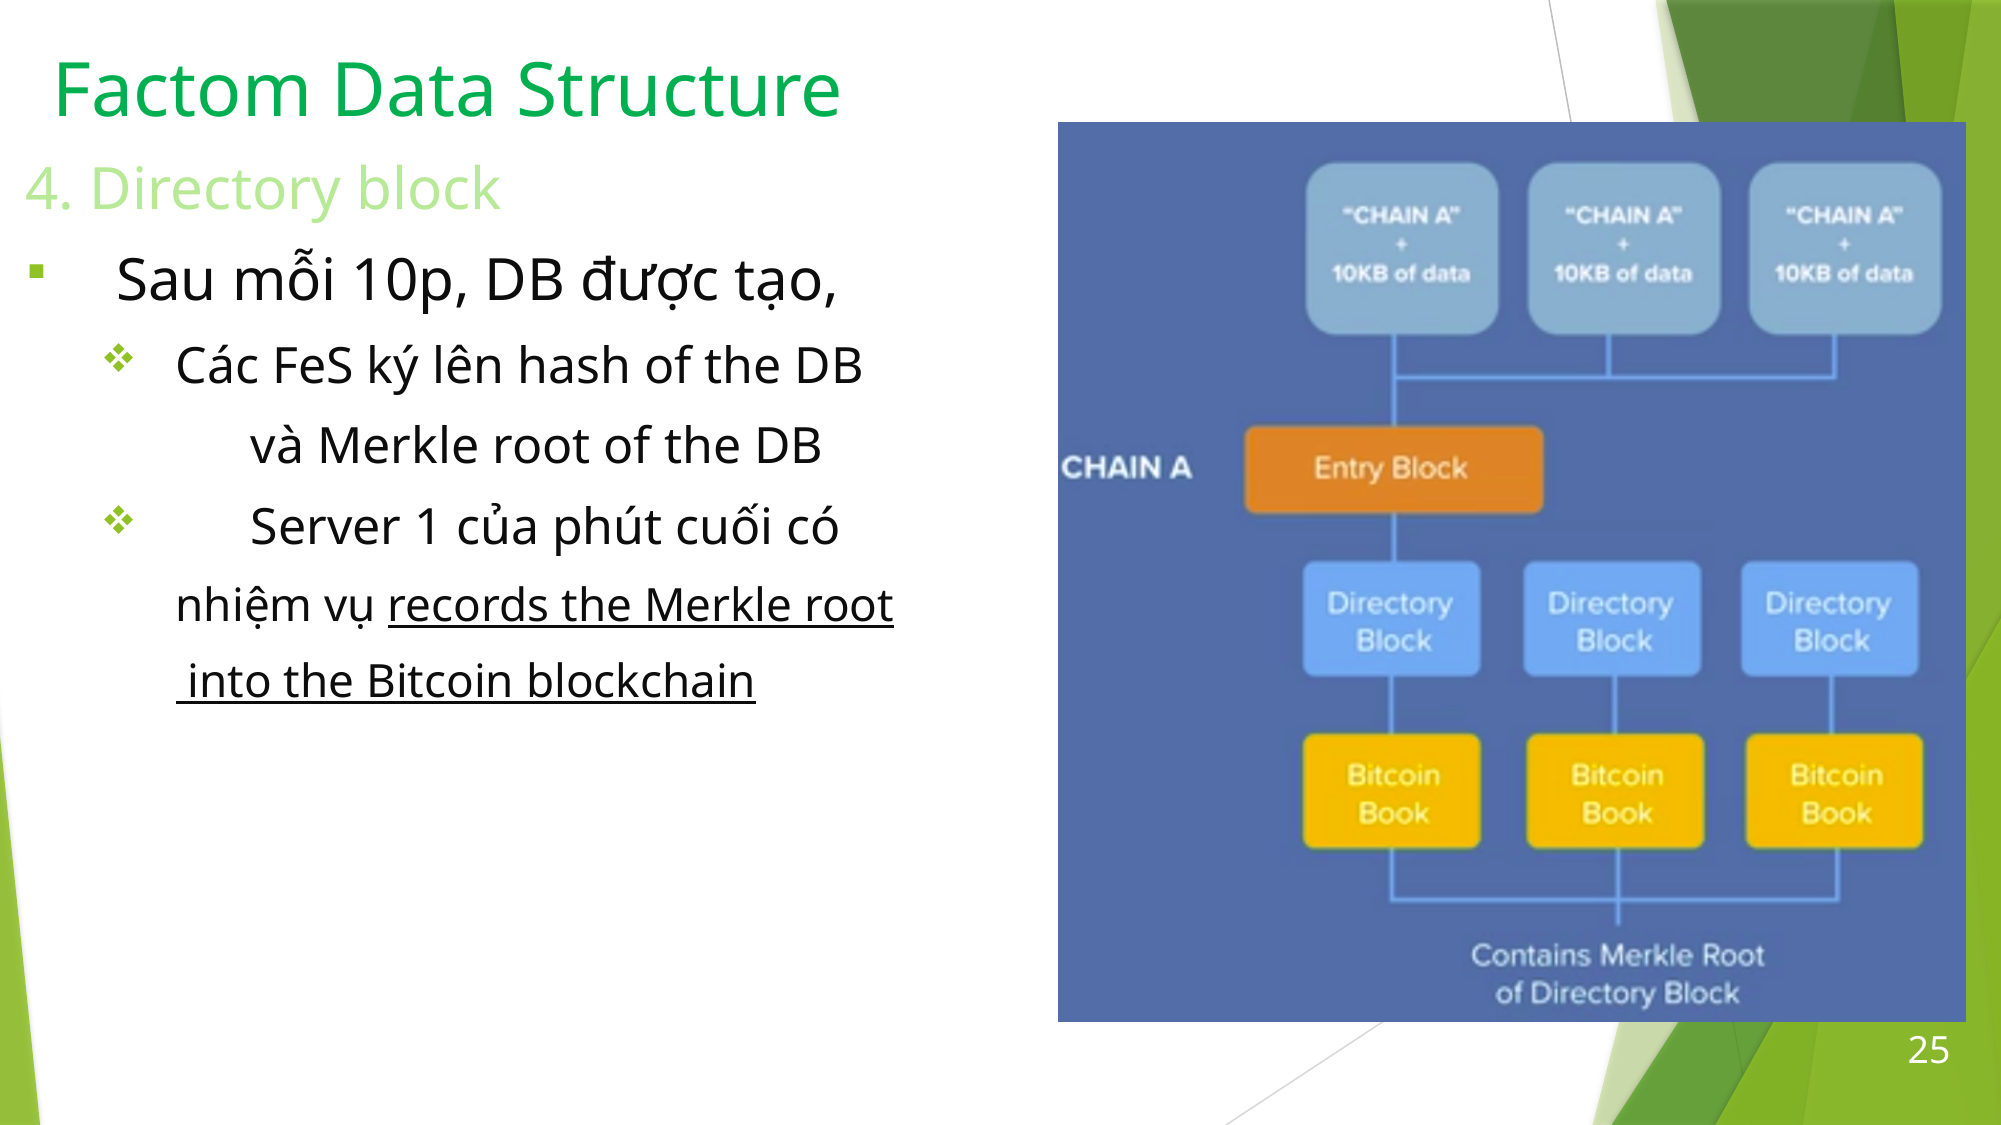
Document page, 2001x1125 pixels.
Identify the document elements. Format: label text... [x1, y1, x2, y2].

picture [1057, 122, 1967, 1022]
list 4. Directory block Sau mỗi 10p, DB được tạo, Các FeS ký lên hash of the DB và Merkle root of the DB Server 1 của phút cuối có nhiệm vụ records the Merkle root into the Bitcoin blockchain [10, 143, 987, 1076]
title Factom Data Structure [37, 33, 1693, 145]
slide_number 25 [1776, 1030, 1966, 1082]
